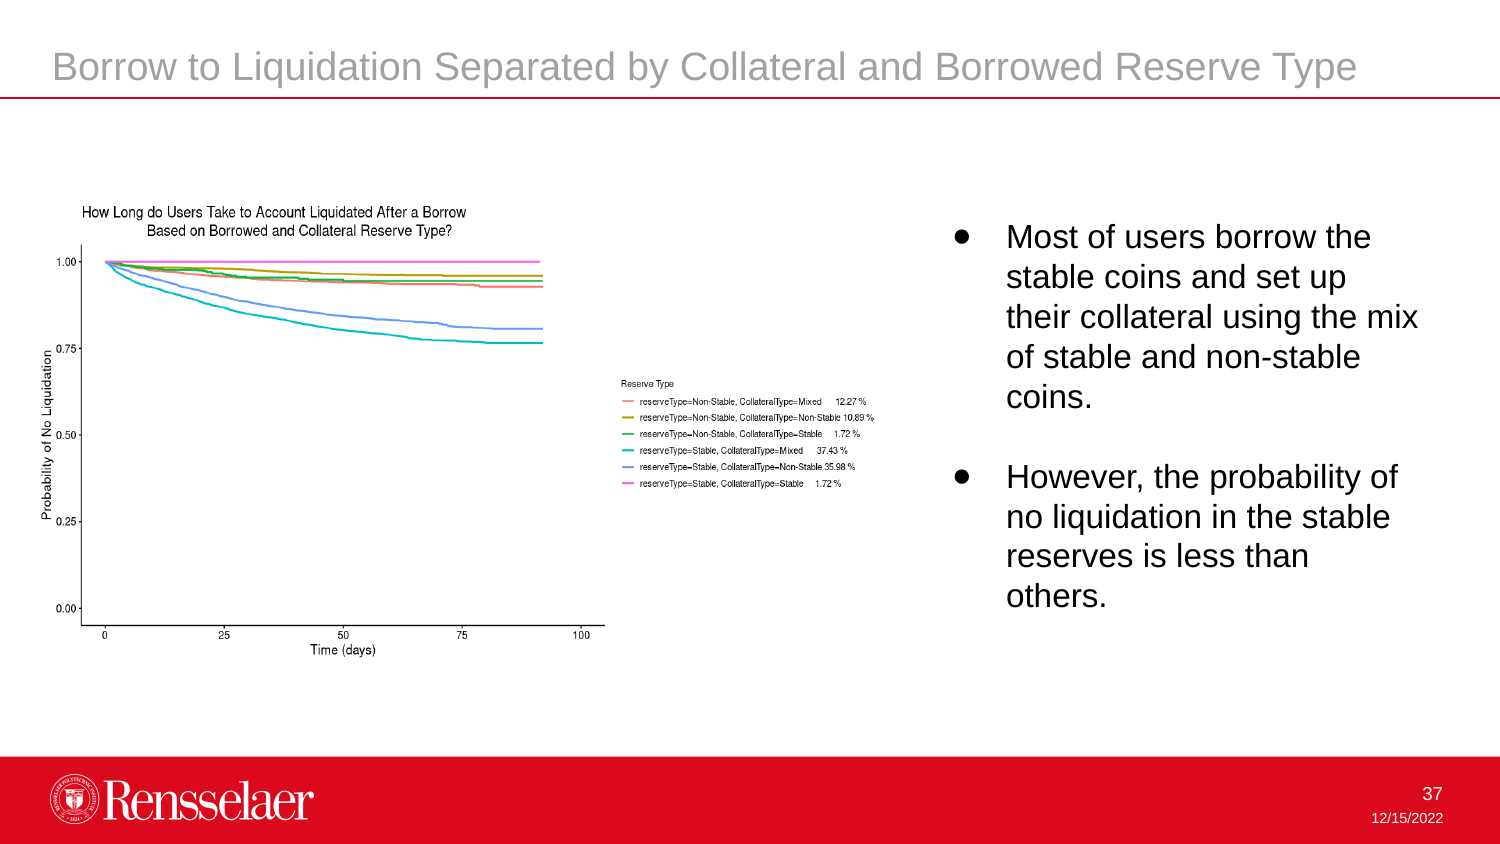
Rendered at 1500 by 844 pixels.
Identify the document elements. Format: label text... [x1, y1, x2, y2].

text_box Most of users borrow the stable coins and set up their collateral using the mix of stable and non-stable coins. However, the probability of no liquidation in the stable reserves is less than others. [916, 200, 1435, 700]
list Borrow to Liquidation Separated by Collateral and Borrowed Reserve Type [36, 33, 1403, 98]
picture [36, 200, 884, 664]
picture [50, 774, 314, 824]
